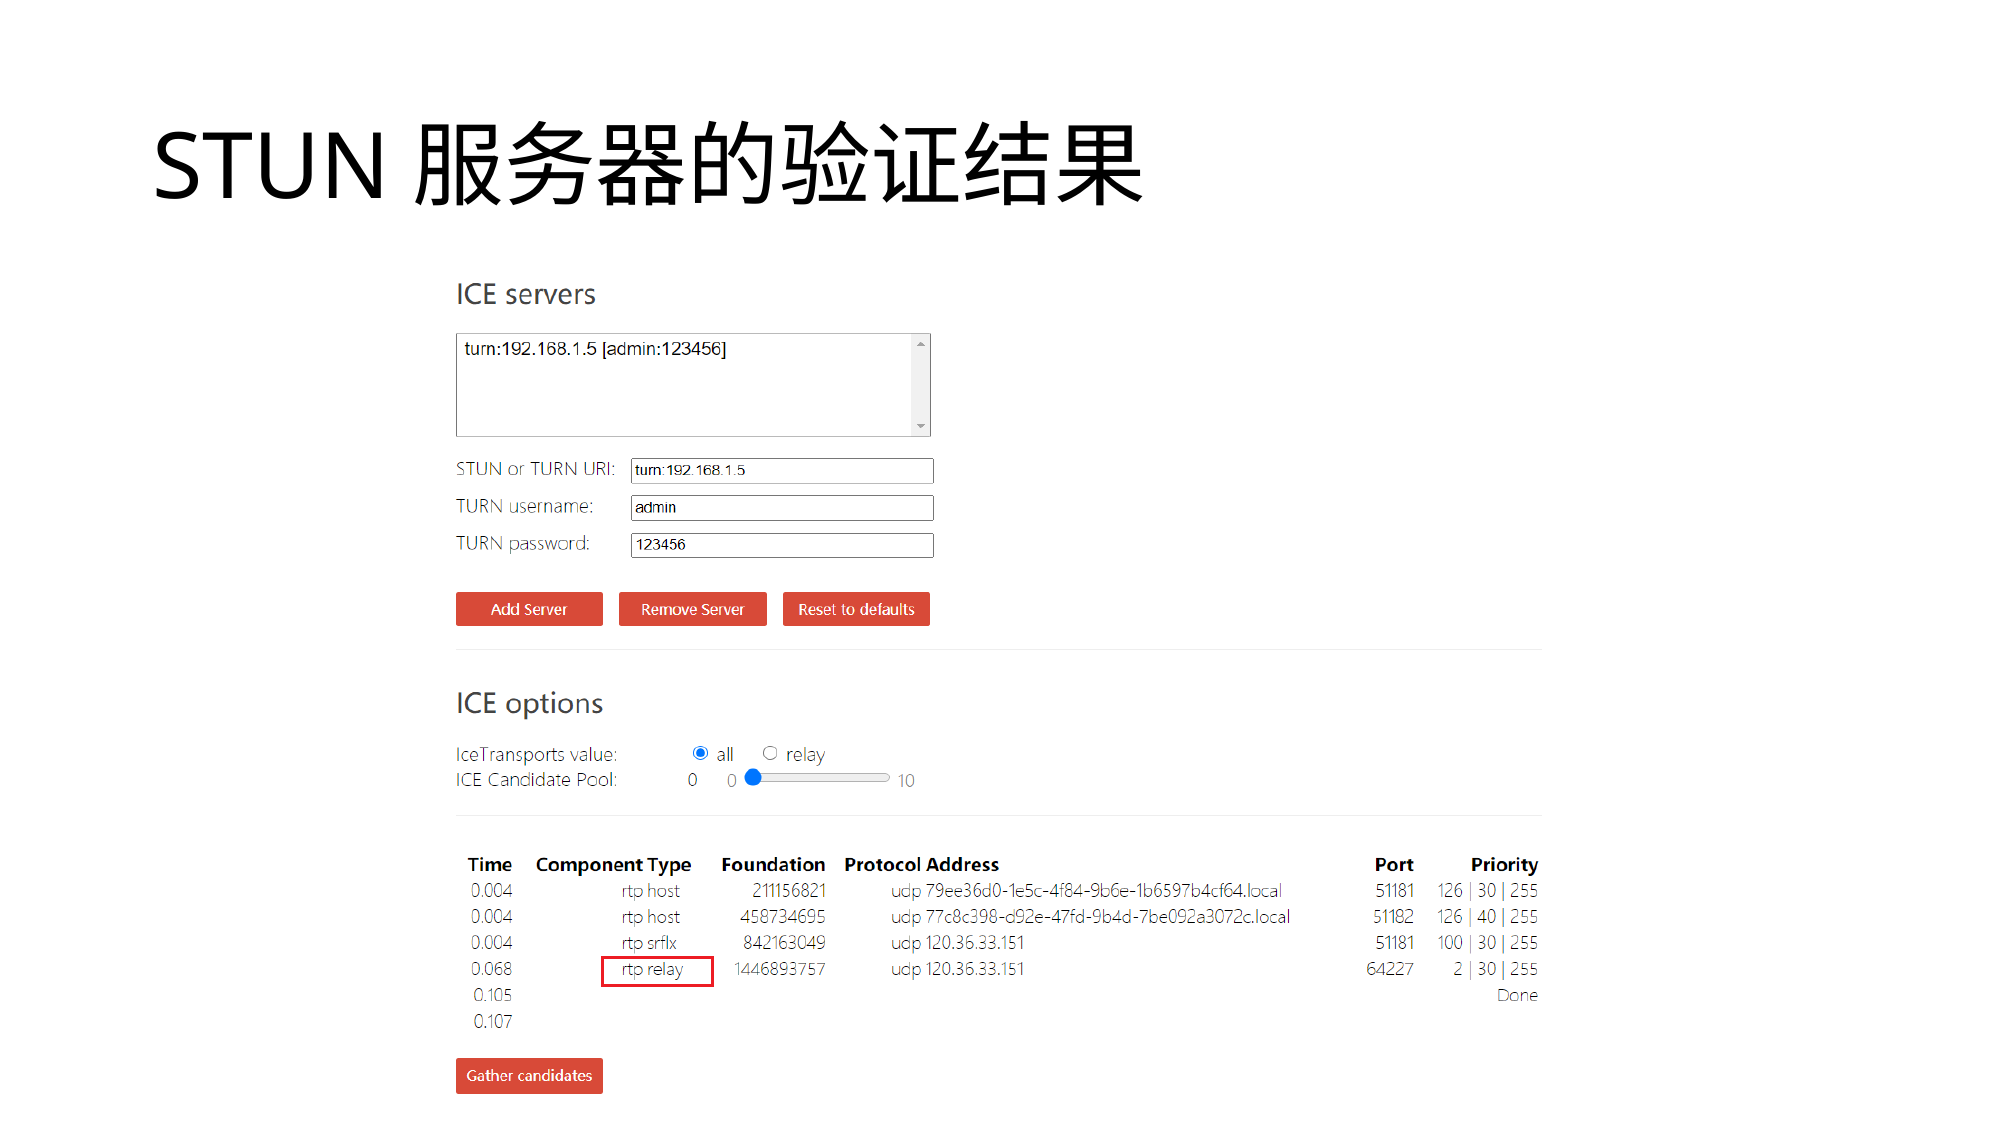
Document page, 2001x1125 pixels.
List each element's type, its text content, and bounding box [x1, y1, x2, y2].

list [454, 277, 1546, 1096]
title STUN服务器的验证结果 [137, 59, 1863, 278]
